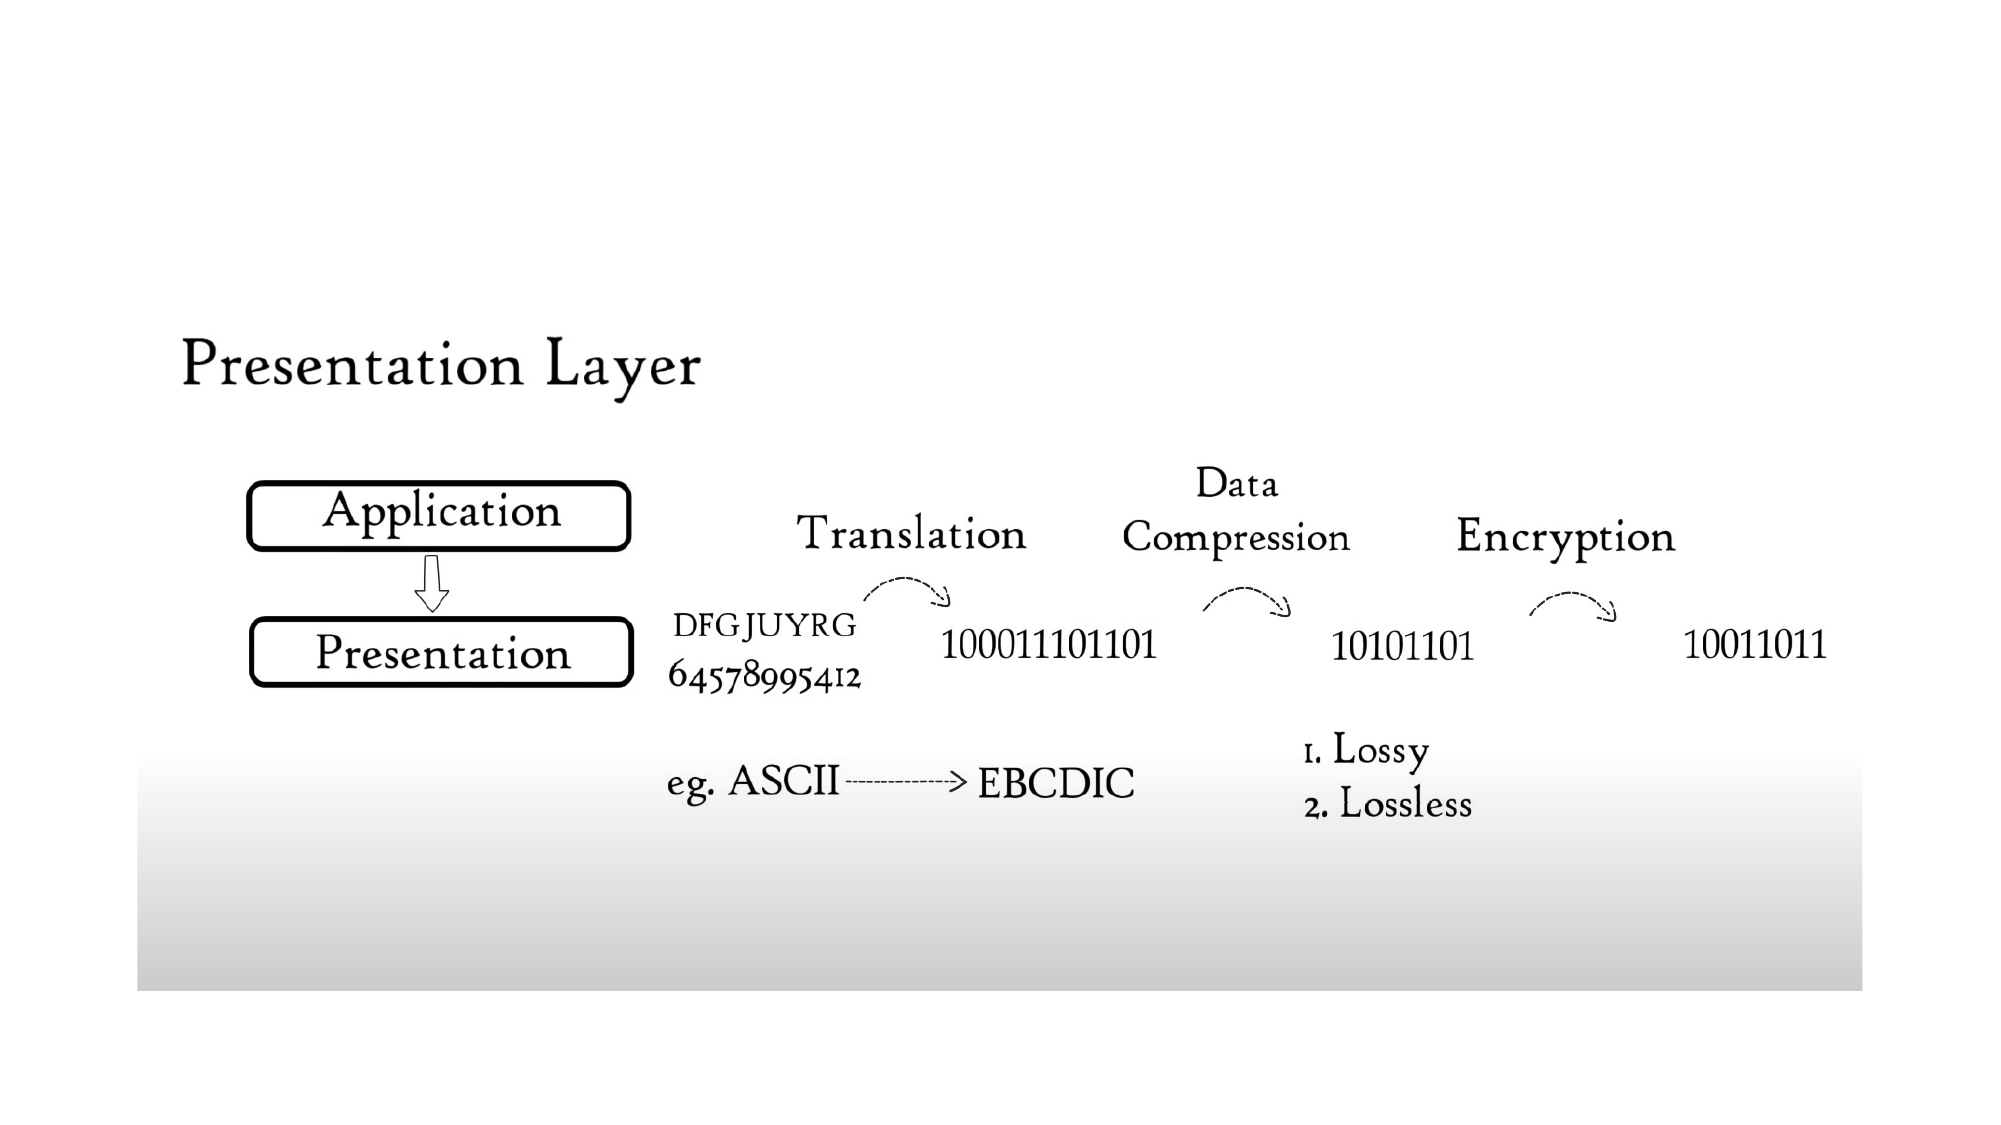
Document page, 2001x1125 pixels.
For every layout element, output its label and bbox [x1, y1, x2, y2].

list [137, 321, 1863, 991]
